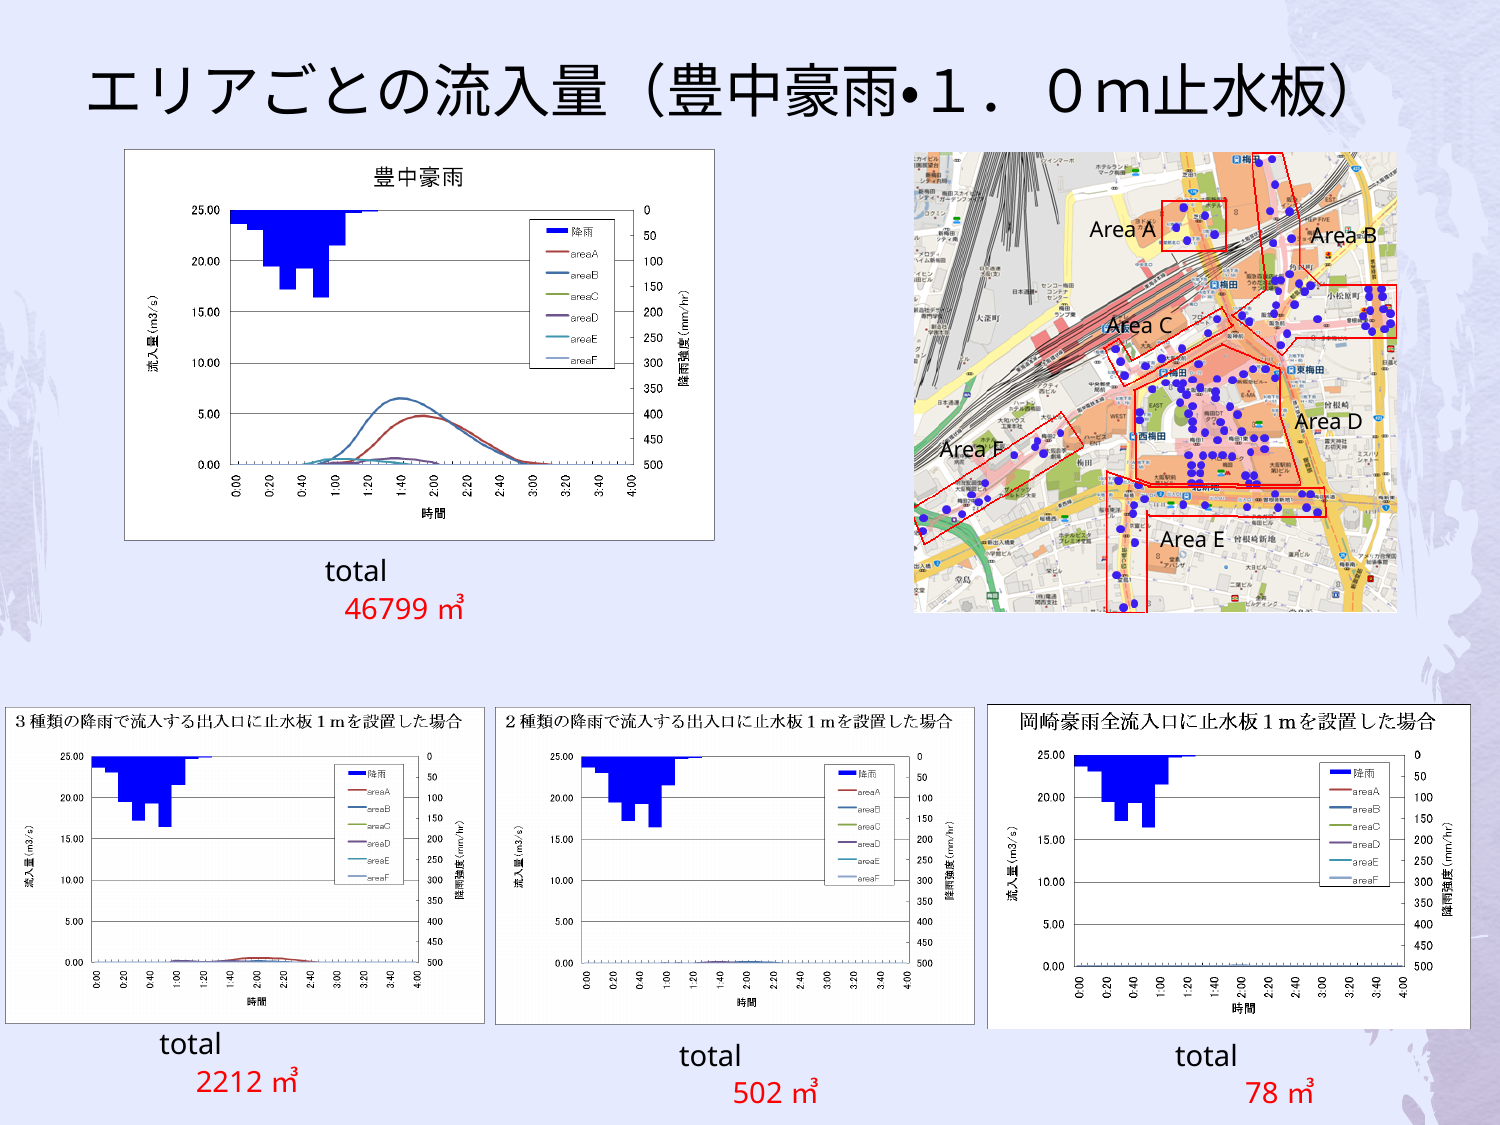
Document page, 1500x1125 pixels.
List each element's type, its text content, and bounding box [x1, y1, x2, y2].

picture [123, 148, 715, 541]
table_cell 78㎥ [1175, 1070, 1316, 1105]
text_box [913, 152, 1407, 622]
table_header total [159, 1041, 300, 1058]
table_cell 502㎥ [679, 1070, 820, 1105]
table_cell 46799㎥ [325, 586, 465, 621]
table_header total [1175, 1045, 1316, 1070]
picture [0, 703, 485, 1025]
picture [985, 703, 1471, 1029]
title エリアごとの流入量（豊中豪雨・１．０ｍ止水板） [70, 23, 1421, 155]
picture [489, 703, 975, 1025]
table_cell 5913㎥ [905, 145, 1415, 155]
table_cell 5913㎥ [115, 142, 724, 155]
table_header total [325, 557, 465, 586]
table_header total [679, 1041, 820, 1070]
table_cell 2212㎥ [159, 1058, 300, 1093]
